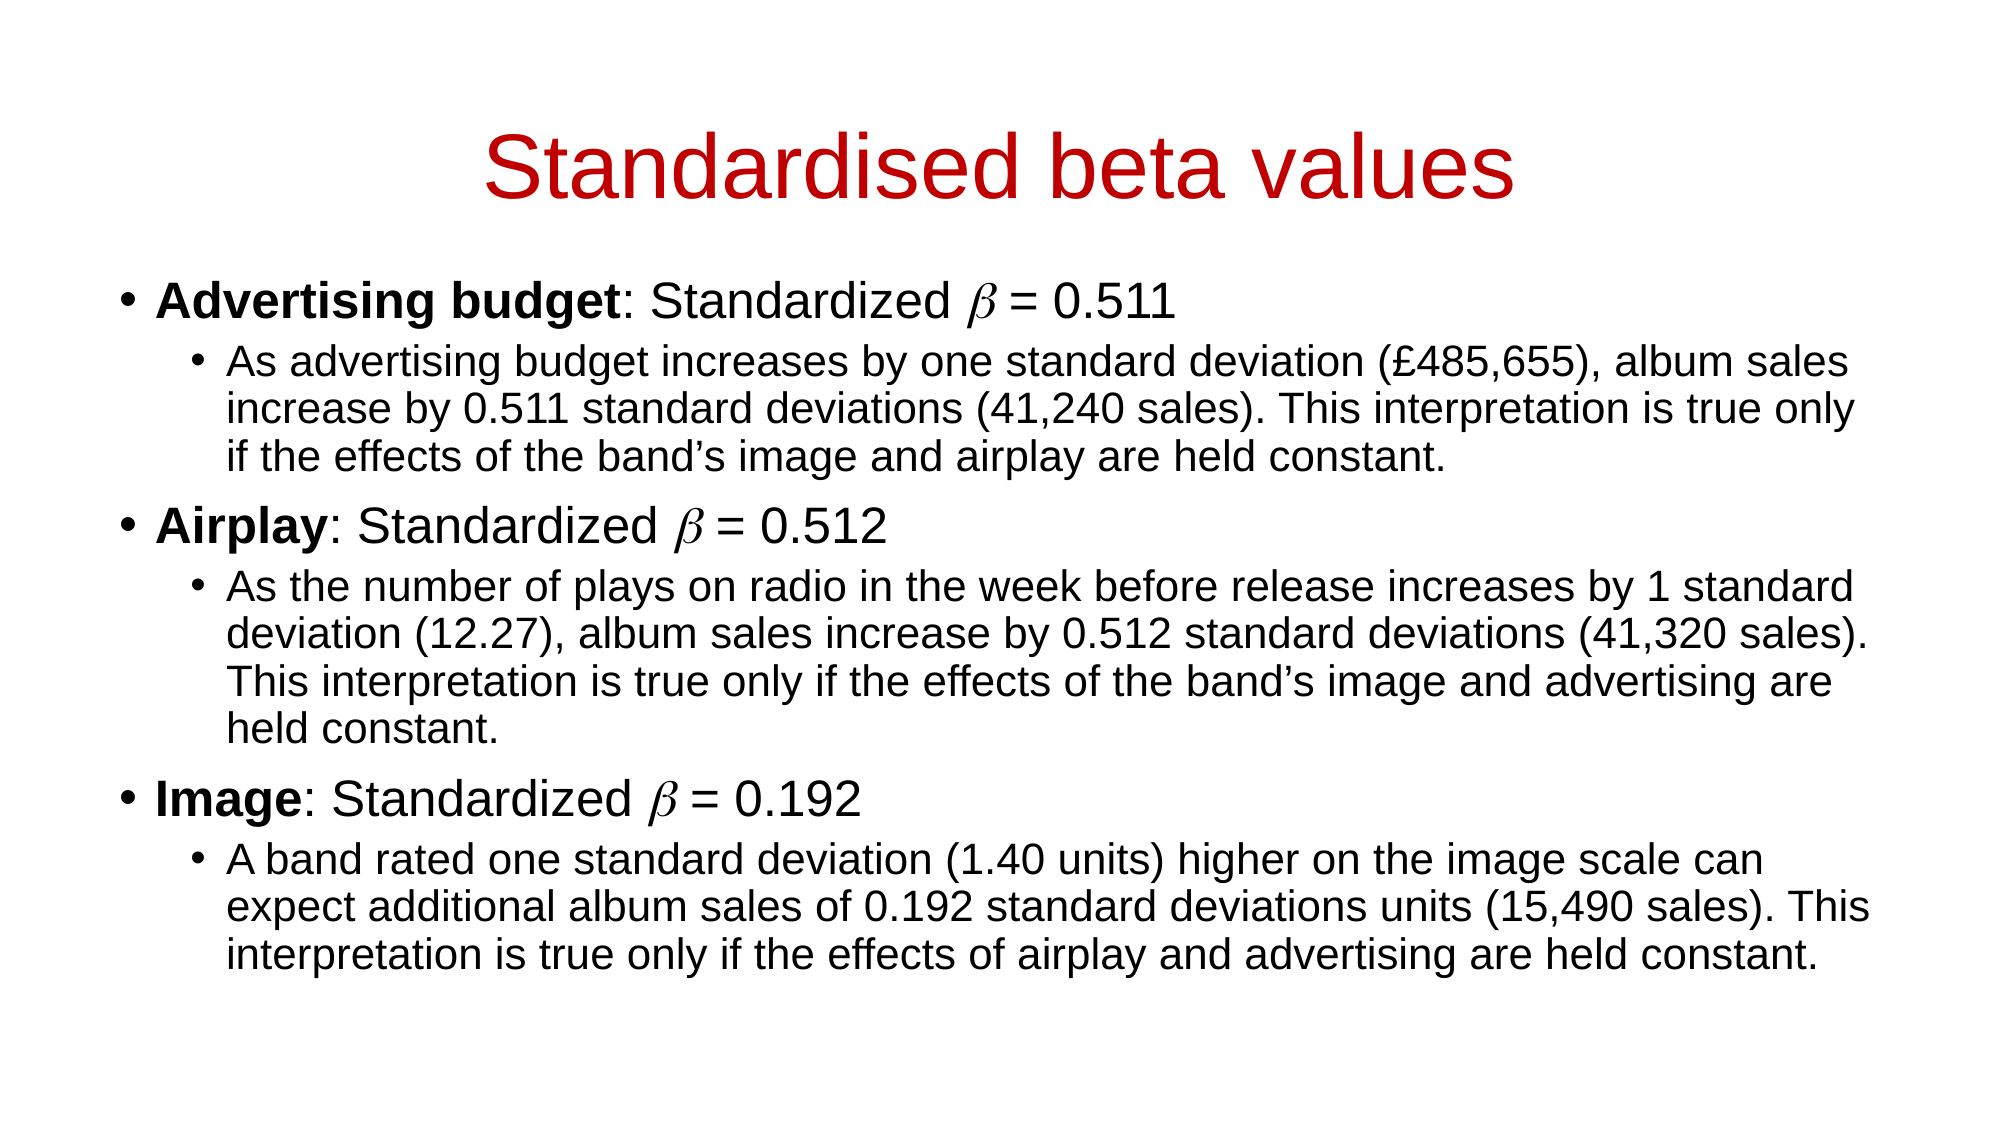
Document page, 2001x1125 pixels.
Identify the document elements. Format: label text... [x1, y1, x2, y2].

title Standardised beta values [137, 59, 1863, 266]
list Advertising budget: Standardized  = 0.511 As advertising budget increases by one standard deviation (£485,655), album sales increase by 0.511 standard deviations (41,240 sales). This interpretation is true only if the effects of the band’s image and airplay are held constant. Airplay: Standardized  = 0.512 As the number of plays on radio in the week before release increases by 1 standard deviation (12.27), album sales increase by 0.512 standard deviations (41,320 sales). This interpretation is true only if the effects of the band’s image and advertising are held constant. Image: Standardized  = 0.192 A band rated one standard deviation (1.40 units) higher on the image scale can expect additional album sales of 0.192 standard deviations units (15,490 sales). This interpretation is true only if the effects of airplay and advertising are held constant. [104, 266, 1893, 1022]
